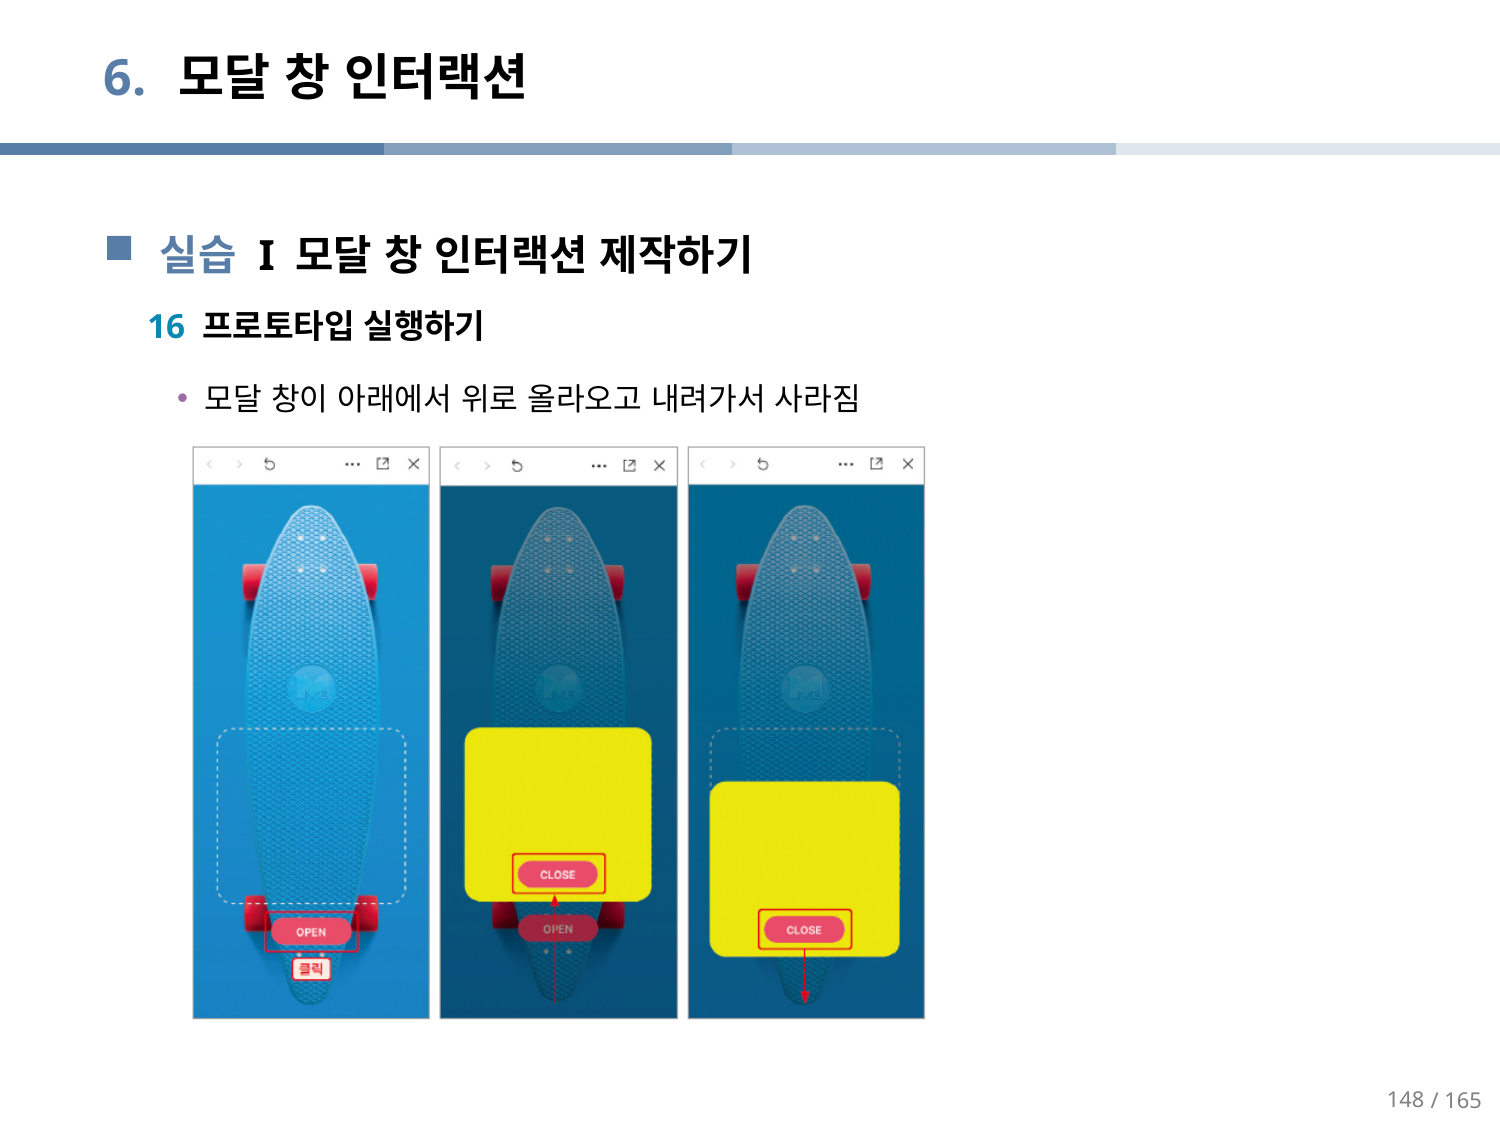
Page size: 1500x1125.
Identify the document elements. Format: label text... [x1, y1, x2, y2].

title 모달 창 인터랙션 [88, 29, 1211, 121]
list 실습 I 모달 창 인터랙션 제작하기 16 프로토타입 실행하기 모달 창이 아래에서 위로 올라오고 내려가서 사라짐 [88, 196, 1400, 1083]
picture [182, 432, 936, 1036]
